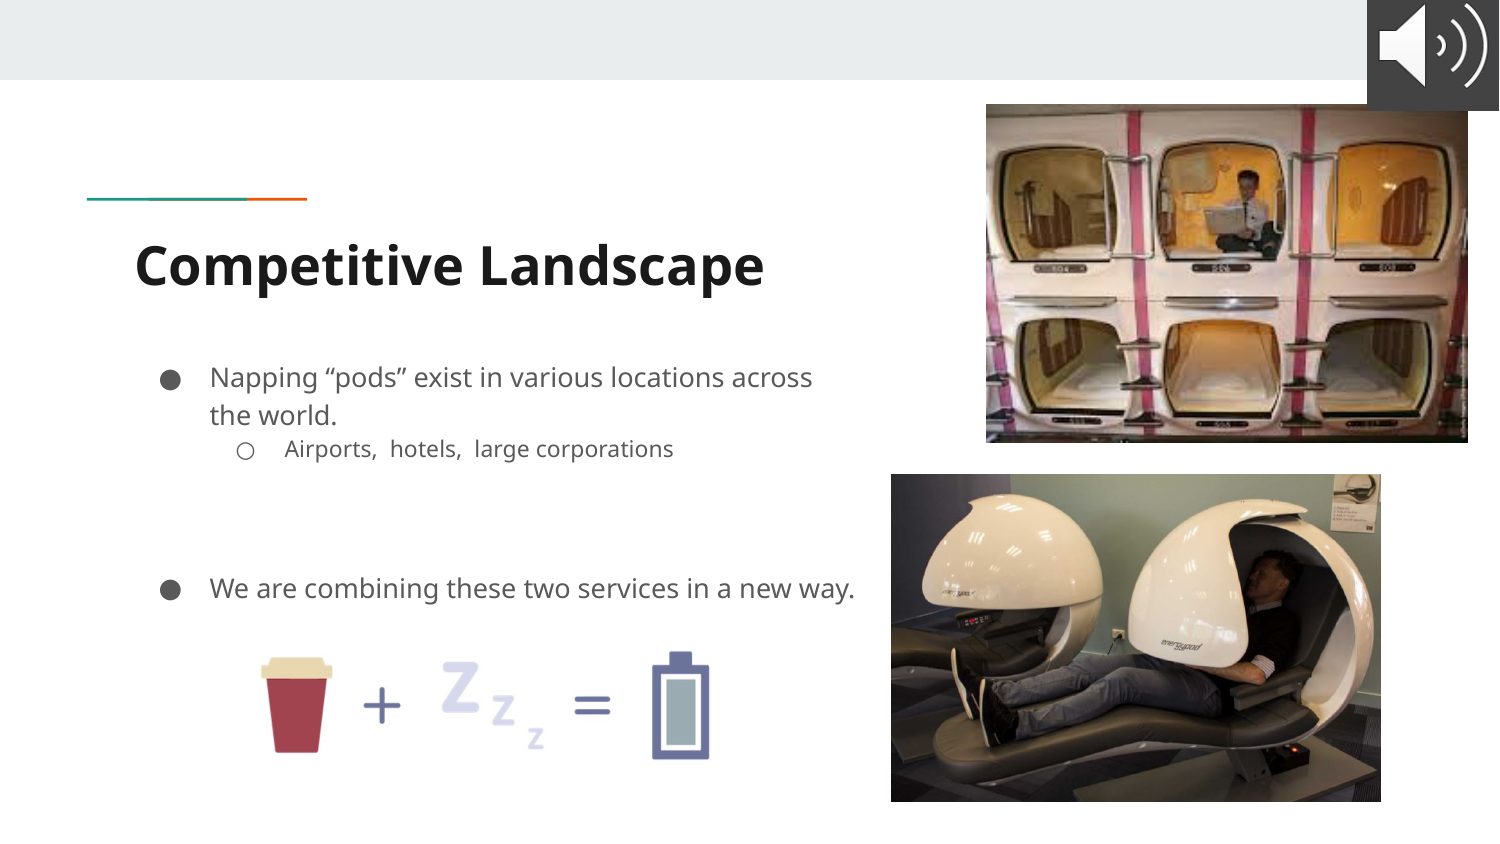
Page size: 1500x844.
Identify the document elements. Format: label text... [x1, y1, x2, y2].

picture [245, 626, 749, 766]
title Competitive Landscape [119, 216, 981, 305]
list Napping “pods” exist in various locations across the world. Airports, hotels, large corporations We are combining these two services in a new way. [119, 341, 874, 598]
picture [890, 474, 1382, 802]
picture [986, 0, 1500, 443]
